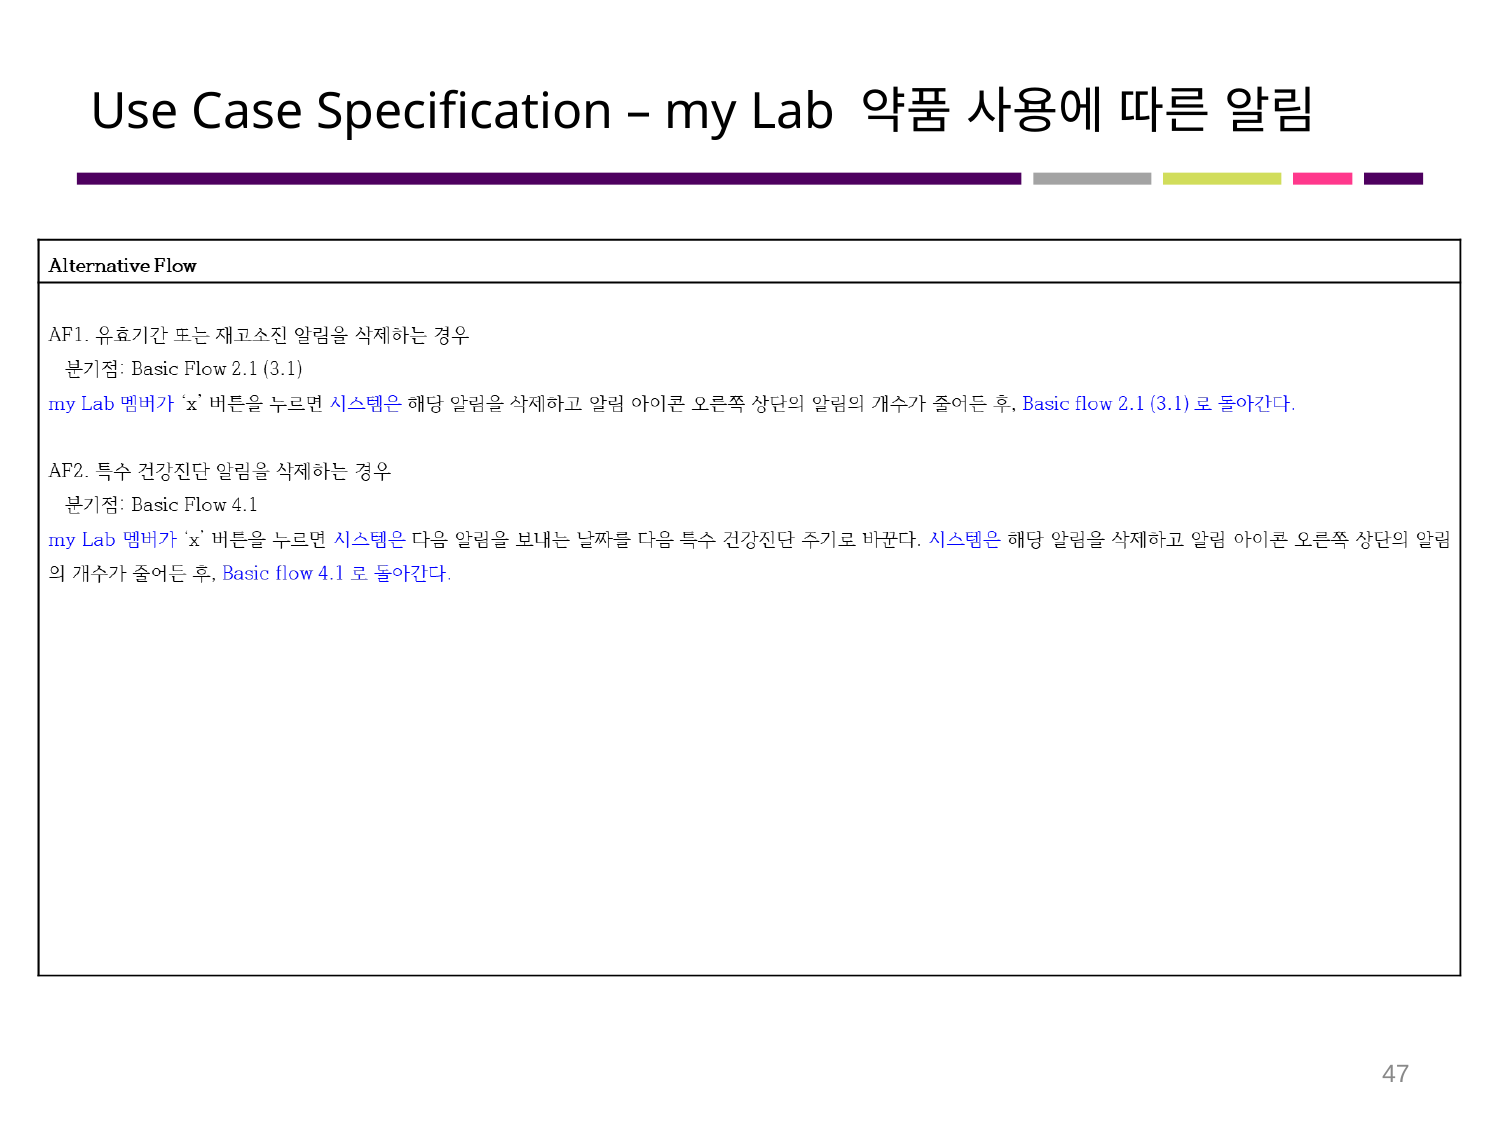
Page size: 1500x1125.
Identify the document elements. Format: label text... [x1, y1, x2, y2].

picture [37, 237, 1463, 978]
text_box 47 [1074, 1042, 1425, 1103]
title Use Case Specification – my Lab 약품 사용에 따른 알림 [75, 45, 1425, 173]
